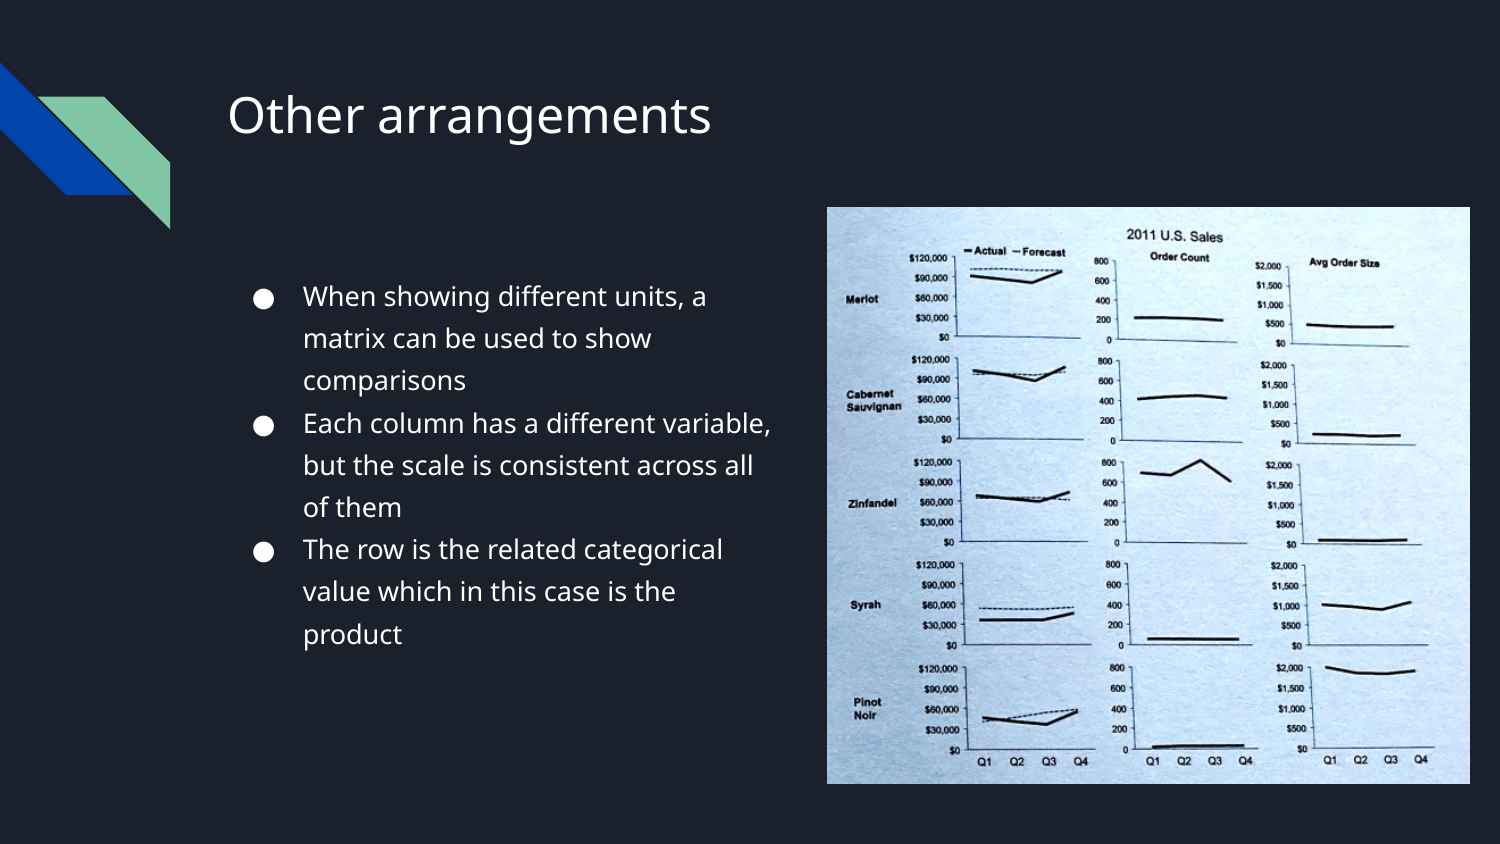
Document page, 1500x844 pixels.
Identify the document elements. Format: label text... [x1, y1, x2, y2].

title Other arrangements [212, 64, 1368, 215]
list When showing different units, a matrix can be used to show comparisons Each column has a different variable, but the scale is consistent across all of them The row is the related categorical value which in this case is the product [212, 257, 789, 735]
picture [826, 207, 1470, 785]
